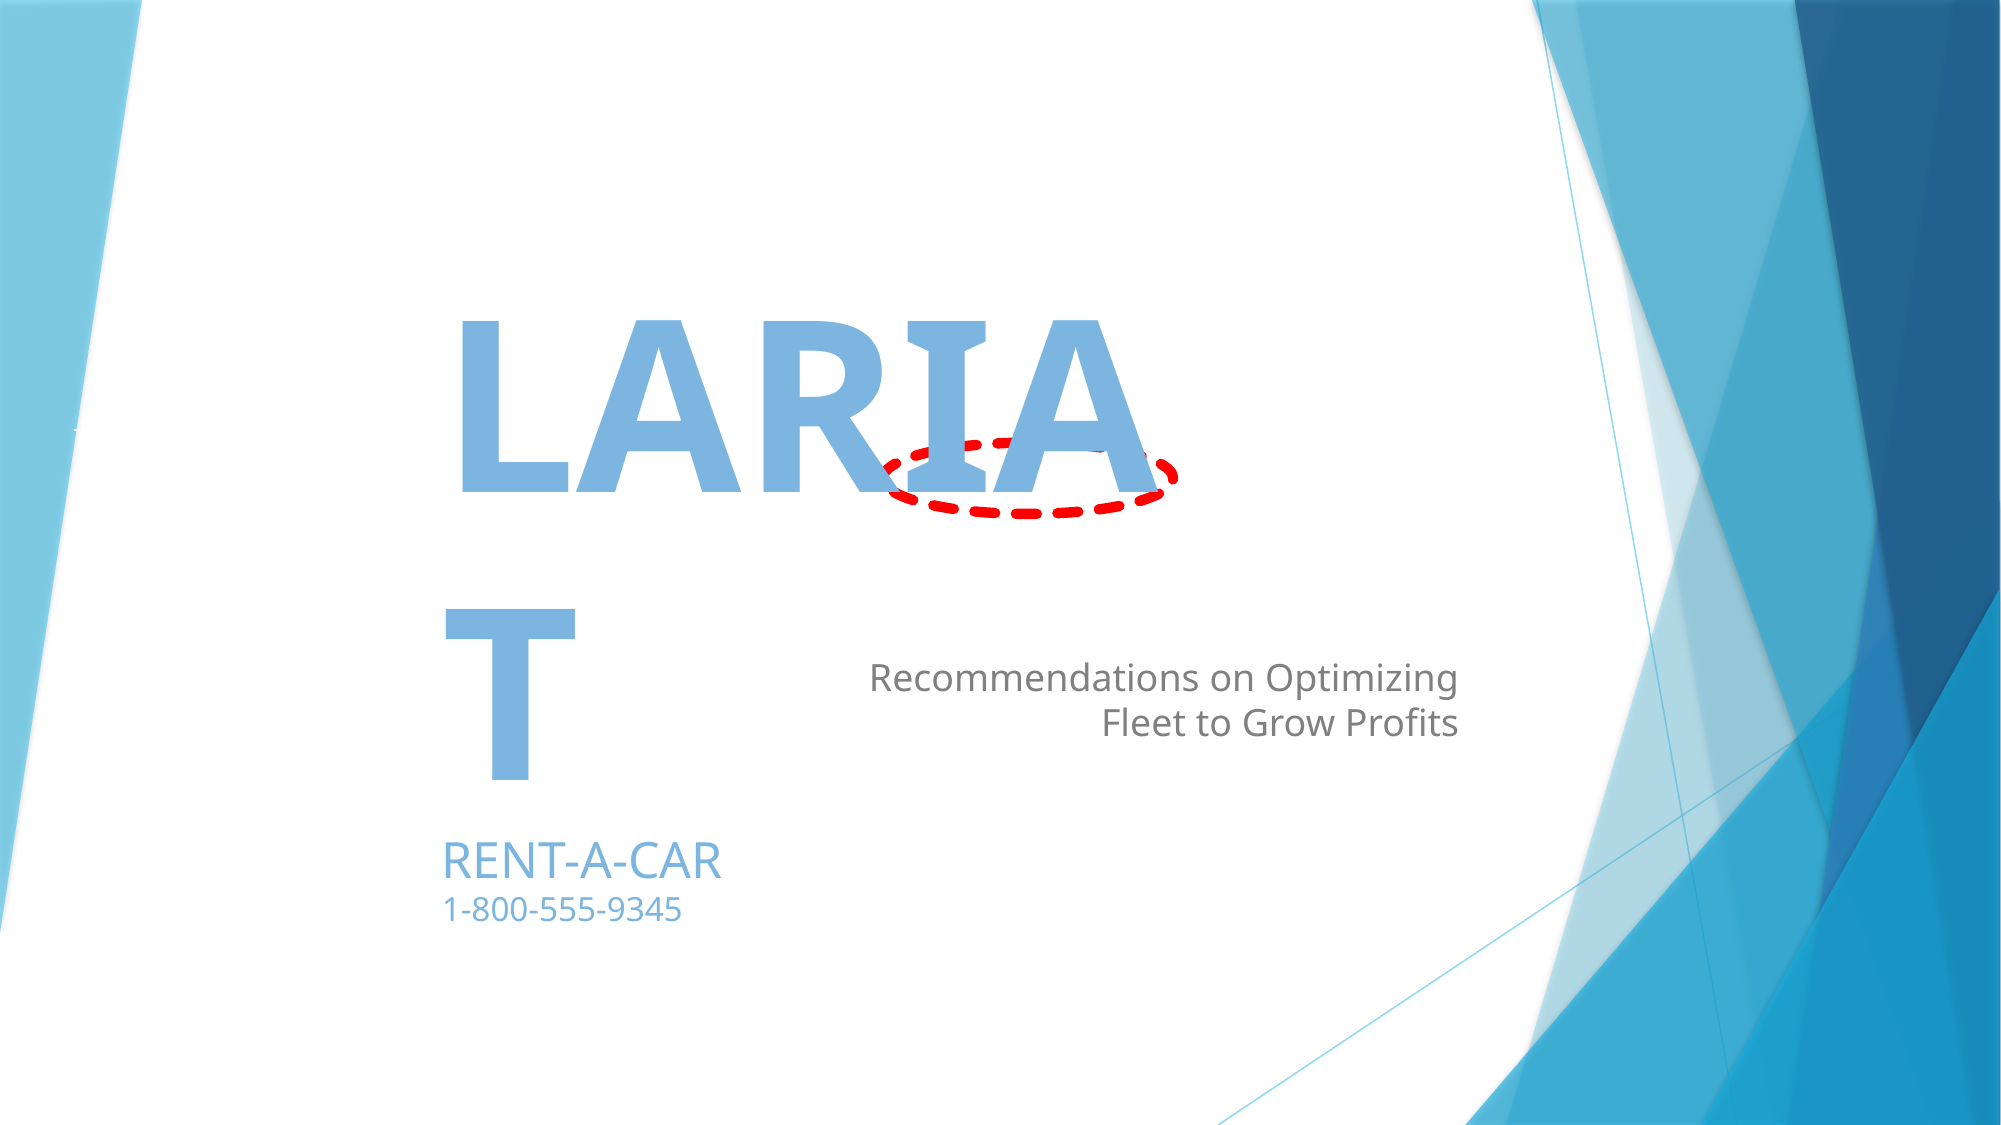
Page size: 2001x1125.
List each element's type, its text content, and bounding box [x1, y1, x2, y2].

subtitle Recommendations on Optimizing Fleet to Grow Profits [1245, 646, 1475, 827]
text_box LARIAT RENT-A-CAR 1-800-555-9345 [426, 245, 1245, 936]
